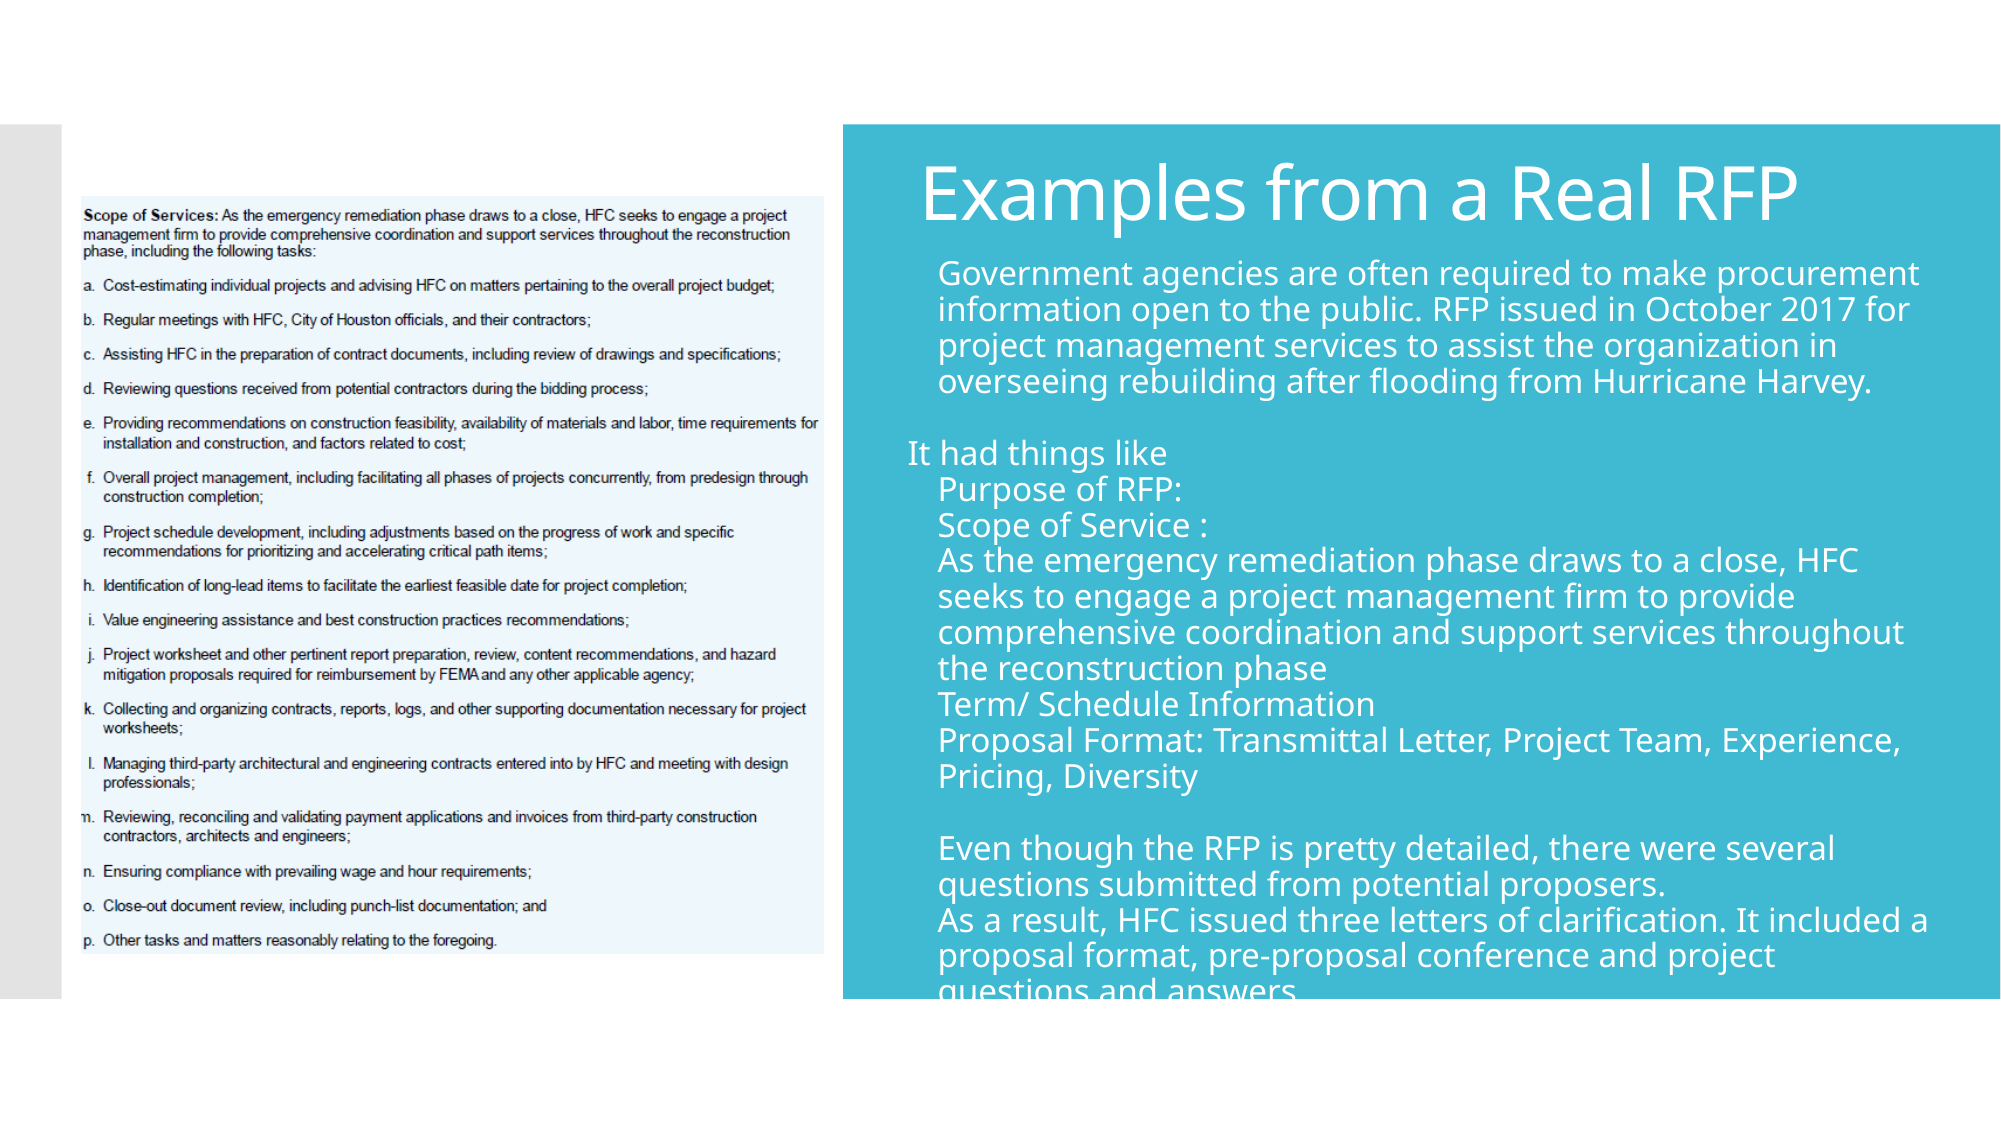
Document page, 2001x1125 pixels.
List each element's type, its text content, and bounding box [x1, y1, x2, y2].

title Examples from a Real RFP [904, 93, 1963, 300]
text_box [0, 124, 63, 1000]
text_box [842, 124, 2000, 1000]
picture [80, 196, 824, 954]
list Government agencies are often required to make procurement information open to the public. RFP issued in October 2017 for project management services to assist the organization in overseeing rebuilding after flooding from Hurricane Harvey. It had things like Purpose of RFP: Scope of Service : As the emergency remediation phase draws to a close, HFC seeks to engage a project management firm to provide comprehensive coordination and support services throughout the reconstruction phase Term/ Schedule Information Proposal Format: Transmittal Letter, Project Team, Experience, Pricing, Diversity Even though the RFP is pretty detailed, there were several questions submitted from potential proposers. As a result, HFC issued three letters of clarification. It included a proposal format, pre-proposal conference and project questions and answers. [892, 249, 1951, 826]
text_box [0, 0, 2000, 1125]
